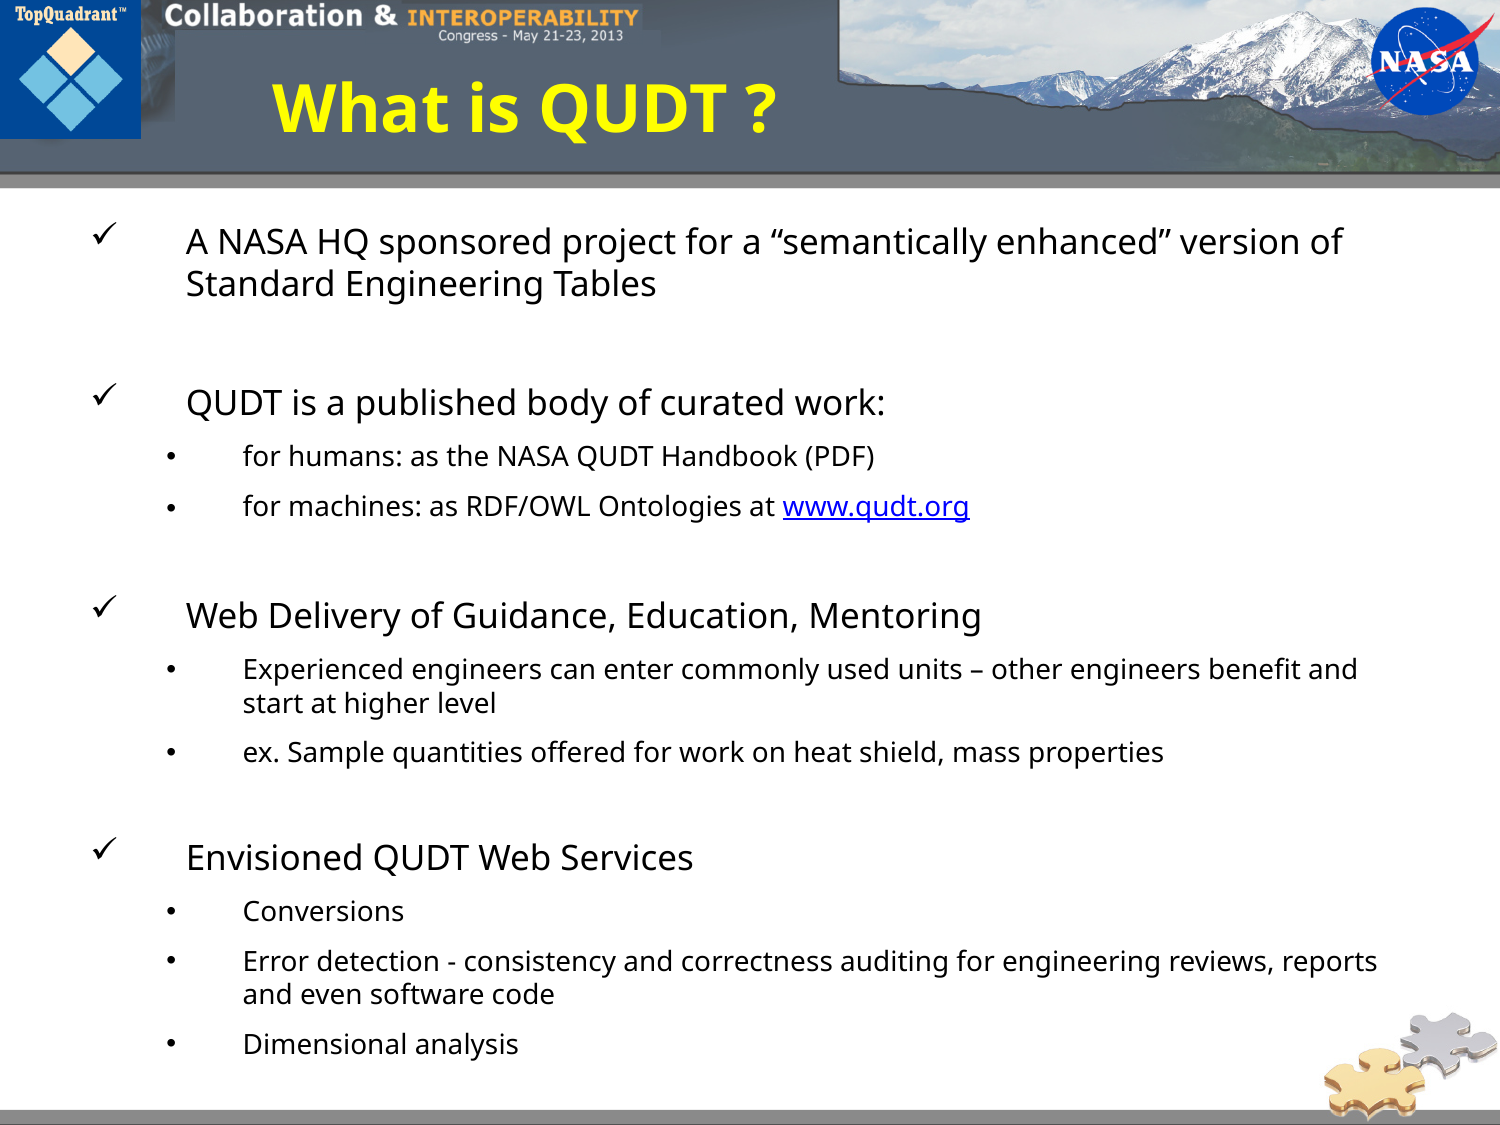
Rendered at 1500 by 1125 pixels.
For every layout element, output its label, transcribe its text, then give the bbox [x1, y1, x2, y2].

picture [1358, 0, 1500, 118]
title What is QUDT ? [50, 12, 1000, 200]
list A NASA HQ sponsored project for a “semantically enhanced” version of Standard Engineering Tables QUDT is a published body of curated work: for humans: as the NASA QUDT Handbook (PDF) for machines: as RDF/OWL Ontologies at www.qudt.org Web Delivery of Guidance, Education, Mentoring Experienced engineers can enter commonly used units – other engineers benefit and start at higher level ex. Sample quantities offered for work on heat shield, mass properties Envisioned QUDT Web Services Conversions Error detection - consistency and correctness auditing for engineering reviews, reports and even software code Dimensional analysis [75, 212, 1425, 1075]
table_cell Temperature [0, 0, 1500, 1125]
picture [0, 0, 141, 139]
